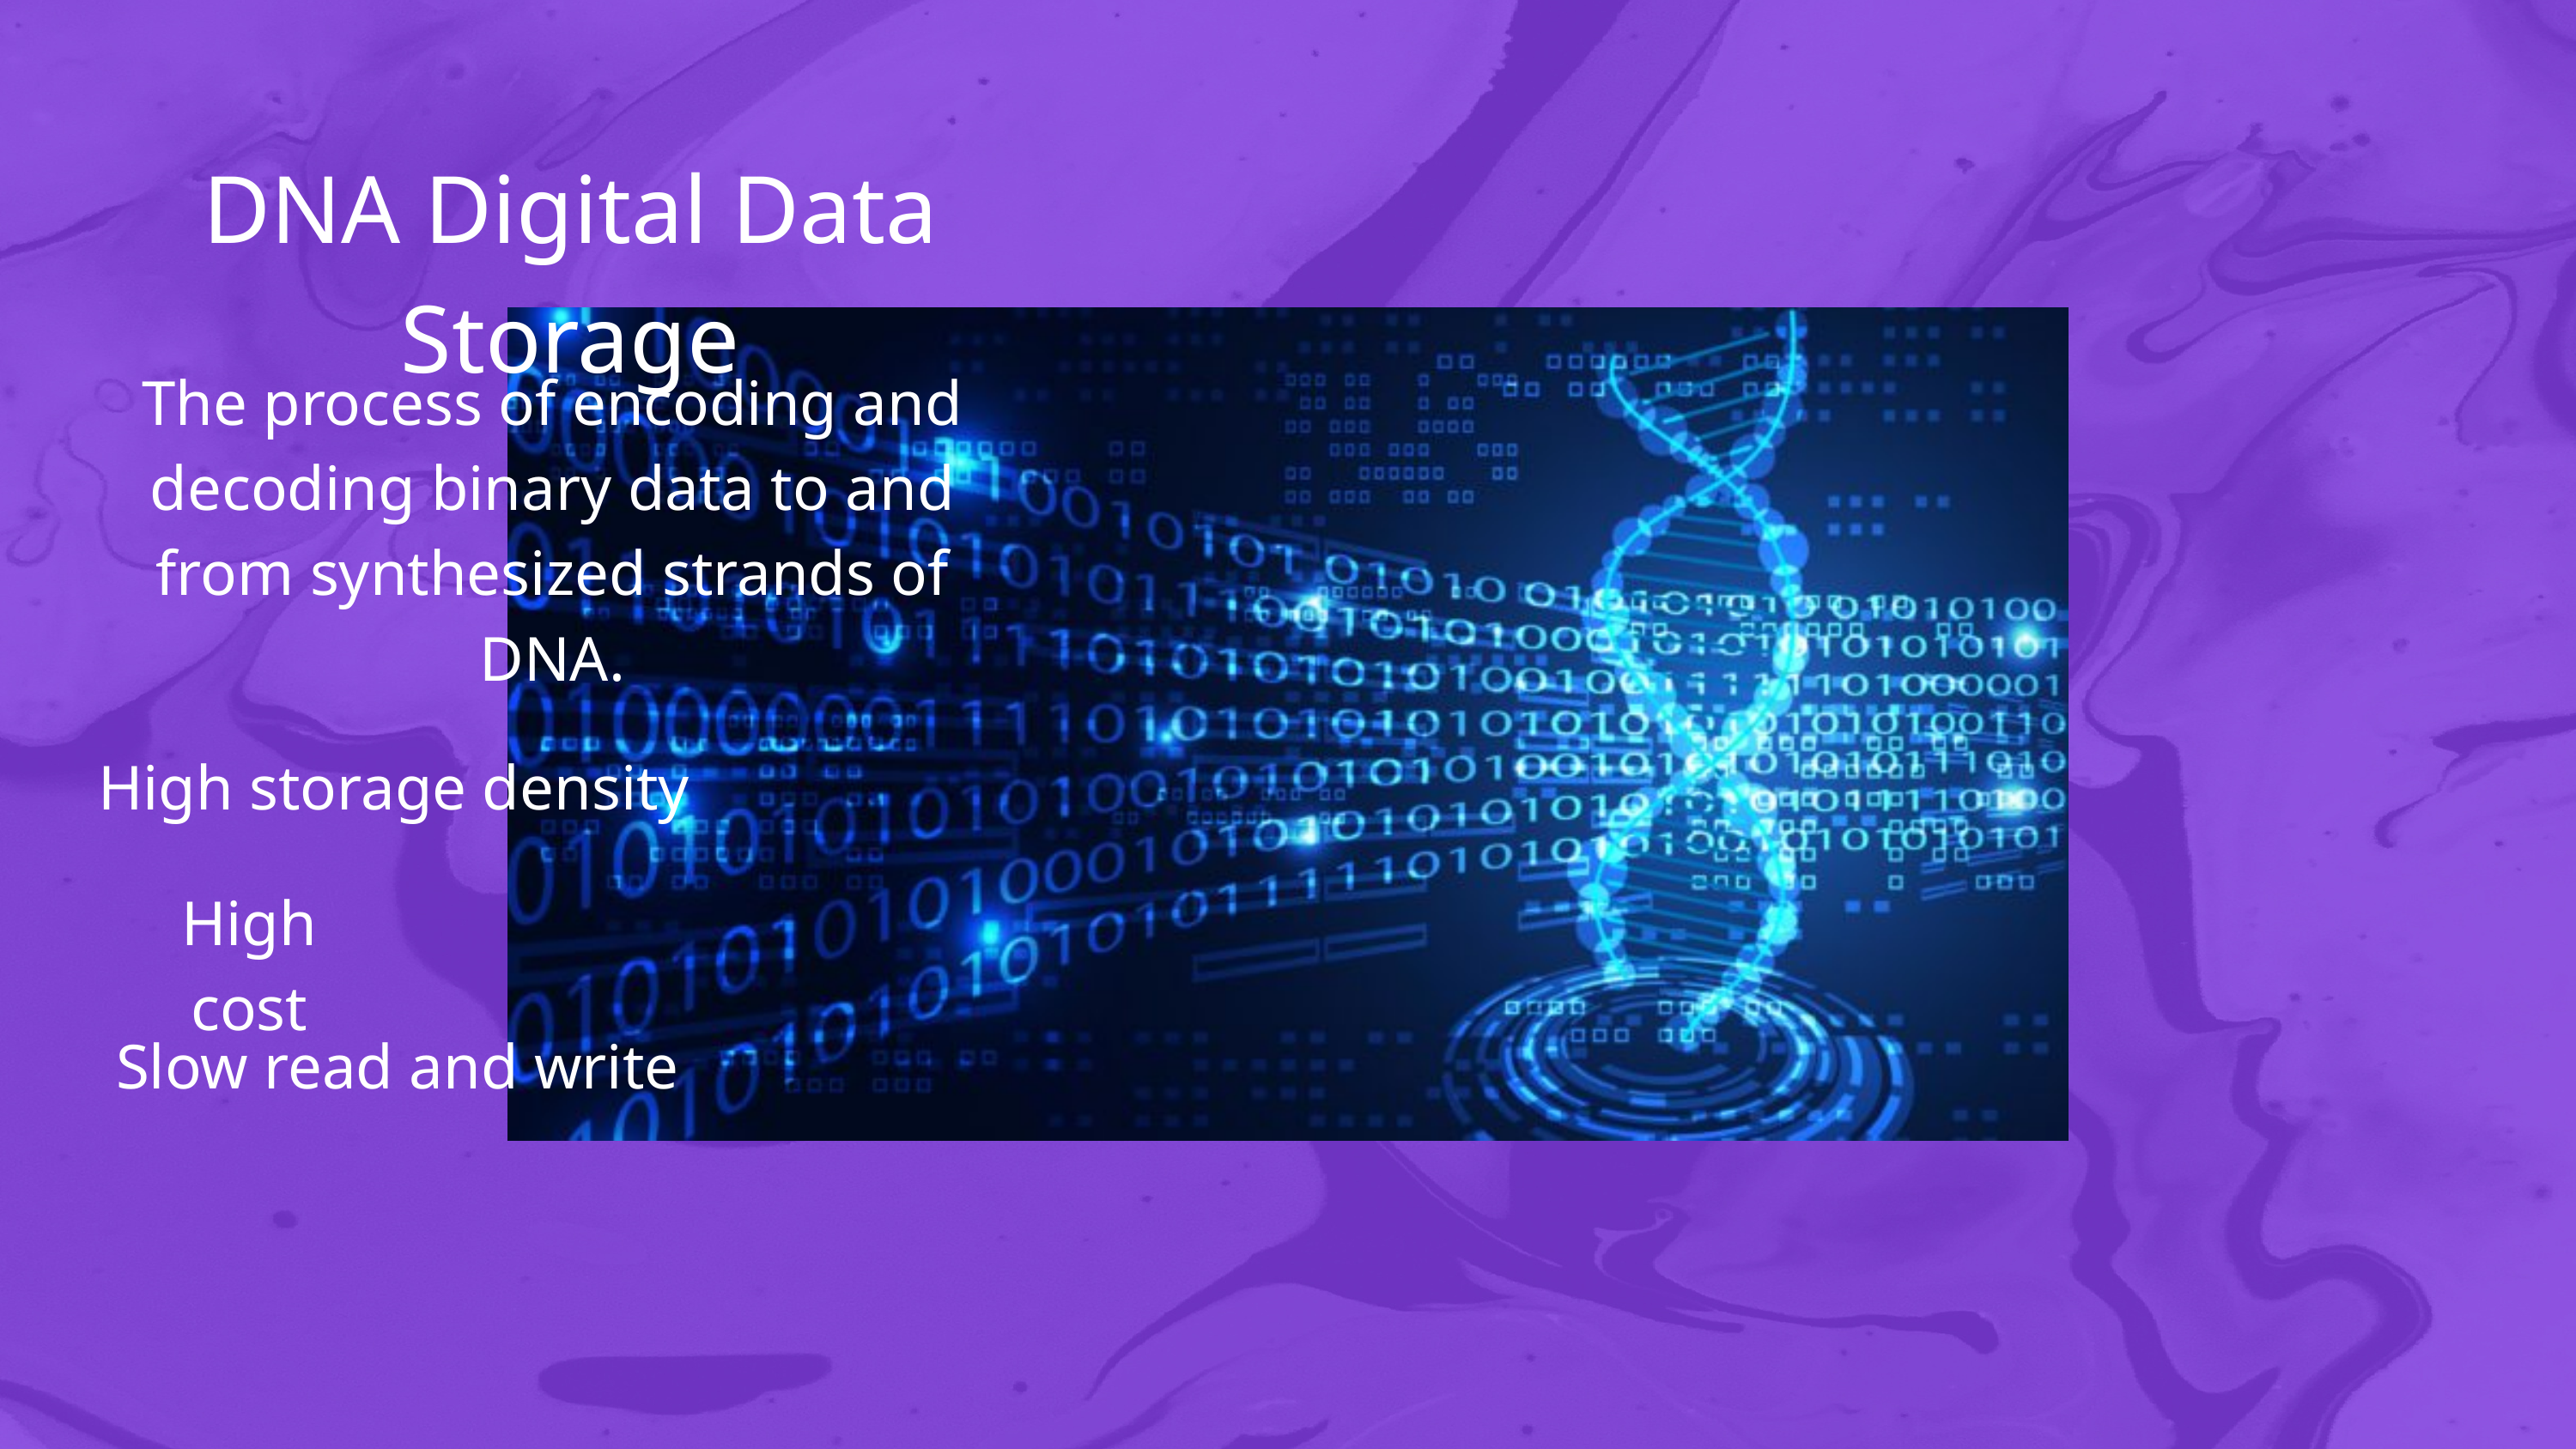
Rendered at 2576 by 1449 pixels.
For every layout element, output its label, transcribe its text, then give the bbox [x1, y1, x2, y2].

picture [0, 0, 2576, 1449]
text_box High storage density [0, 737, 503, 822]
text_box DNA Digital Data Storage [30, 131, 1111, 392]
text_box Slow read and write [79, 1016, 503, 1102]
text_box The process of encoding and decoding binary data to and from synthesized strands of DNA. [79, 392, 503, 694]
text_box High cost [122, 872, 377, 1016]
